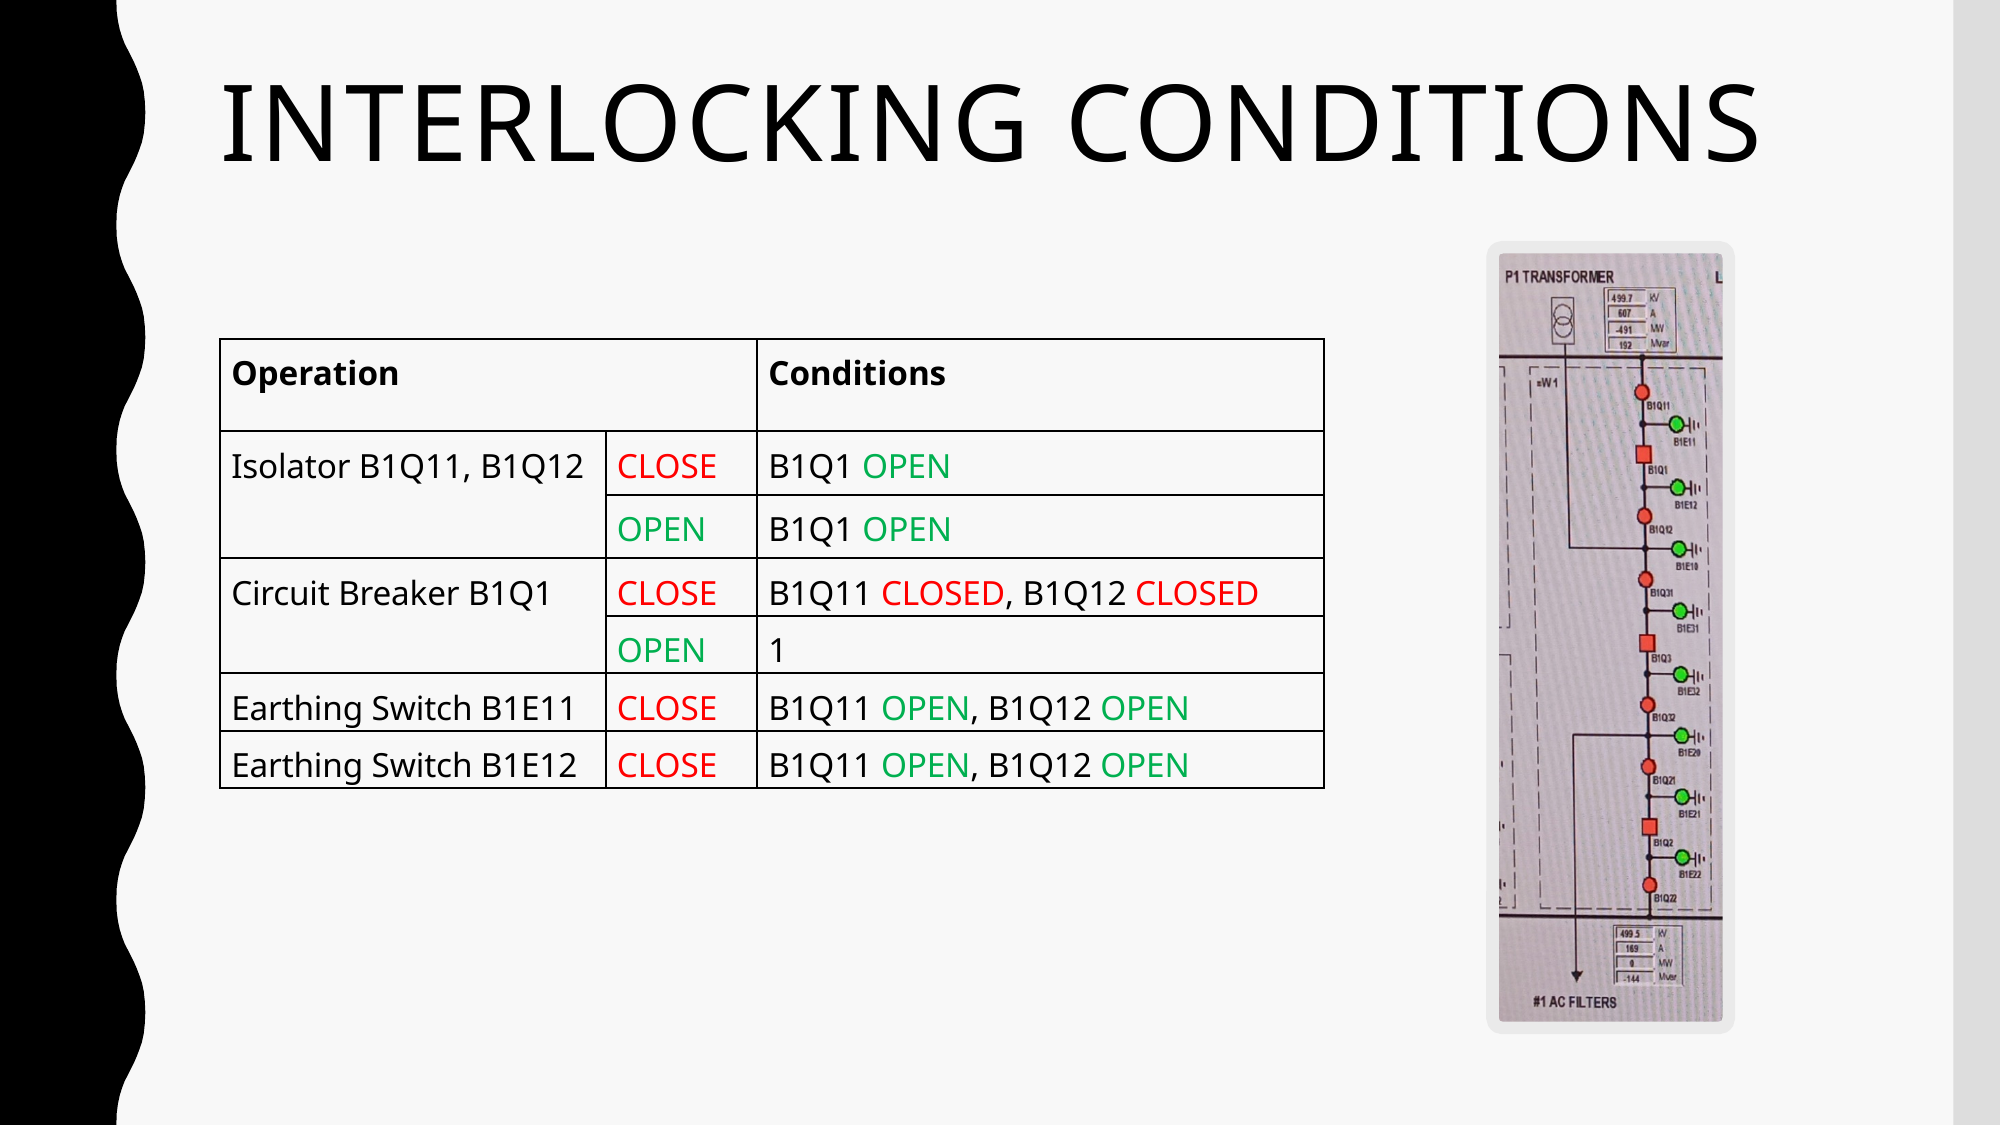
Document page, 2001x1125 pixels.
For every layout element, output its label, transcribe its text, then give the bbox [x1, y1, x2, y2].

table_cell B1Q11 OPEN, B1Q12 OPEN [758, 674, 1323, 730]
table_cell CLOSE [607, 559, 756, 615]
table_cell B1Q11 OPEN, B1Q12 OPEN [758, 732, 1323, 787]
table_cell Circuit Breaker B1Q1 [221, 559, 605, 672]
table_cell B1Q1 OPEN [758, 432, 1323, 494]
table_cell B1Q1 OPEN [758, 496, 1323, 557]
table_cell Earthing Switch B1E11 [221, 674, 605, 730]
table_cell CLOSE [607, 732, 756, 787]
picture [1492, 247, 1729, 1028]
table_cell Isolator B1Q11, B1Q12 [221, 432, 605, 557]
table_cell OPEN [607, 496, 756, 557]
table_cell CLOSE [607, 674, 756, 730]
table_cell CLOSE [607, 432, 756, 494]
table_header Operation [221, 340, 756, 430]
table_cell OPEN [607, 617, 756, 672]
table_header Conditions [758, 340, 1323, 430]
table_cell B1Q11 CLOSED, B1Q12 CLOSED [758, 559, 1323, 615]
table_cell 1 [758, 617, 1323, 672]
title Interlocking Conditions [205, 62, 1875, 308]
table_cell Earthing Switch B1E12 [221, 732, 605, 787]
